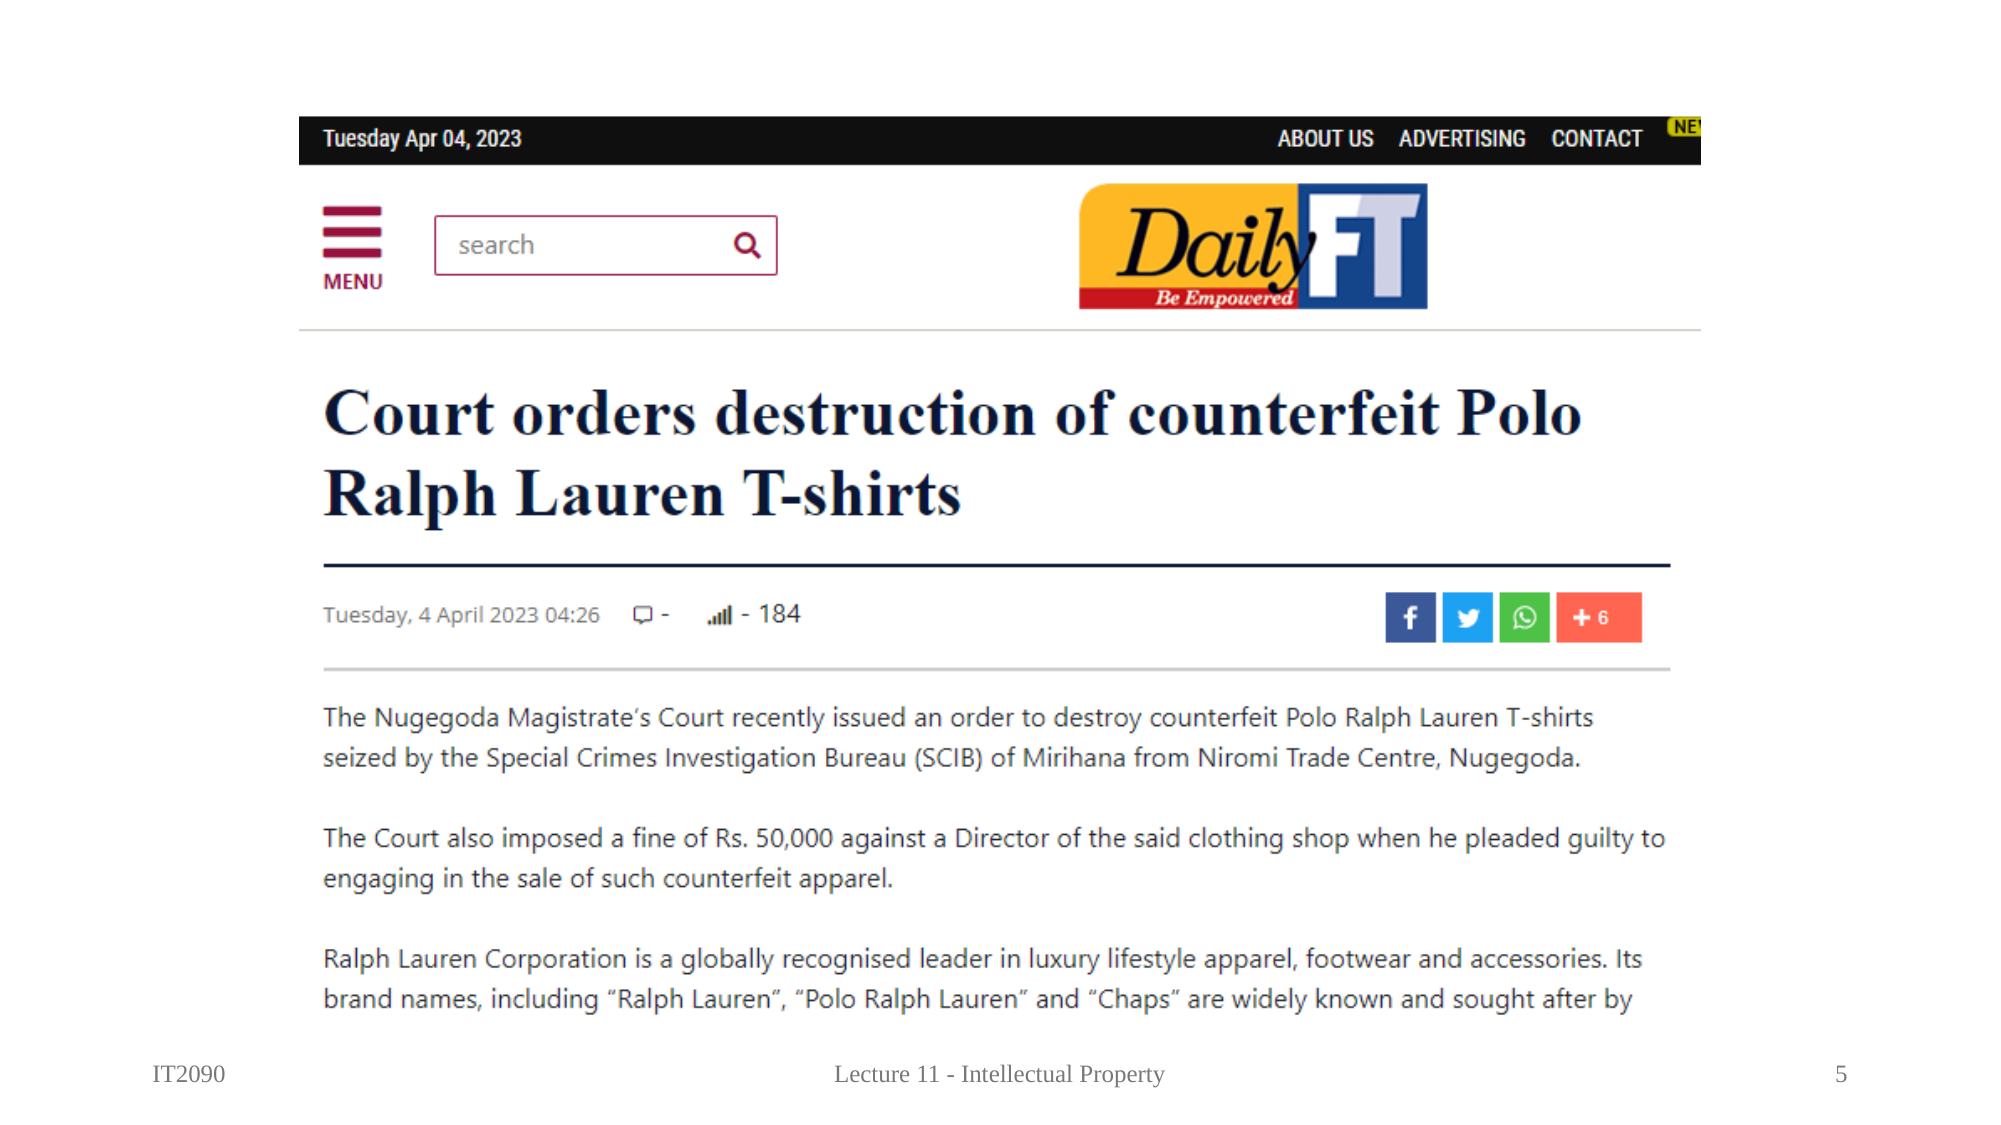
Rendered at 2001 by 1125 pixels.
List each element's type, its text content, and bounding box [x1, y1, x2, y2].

slide_number 5 [1412, 1042, 1863, 1103]
slide_number IT2090 [137, 1042, 588, 1103]
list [299, 104, 1701, 1020]
footer Lecture 11 - Intellectual Property [662, 1042, 1338, 1103]
